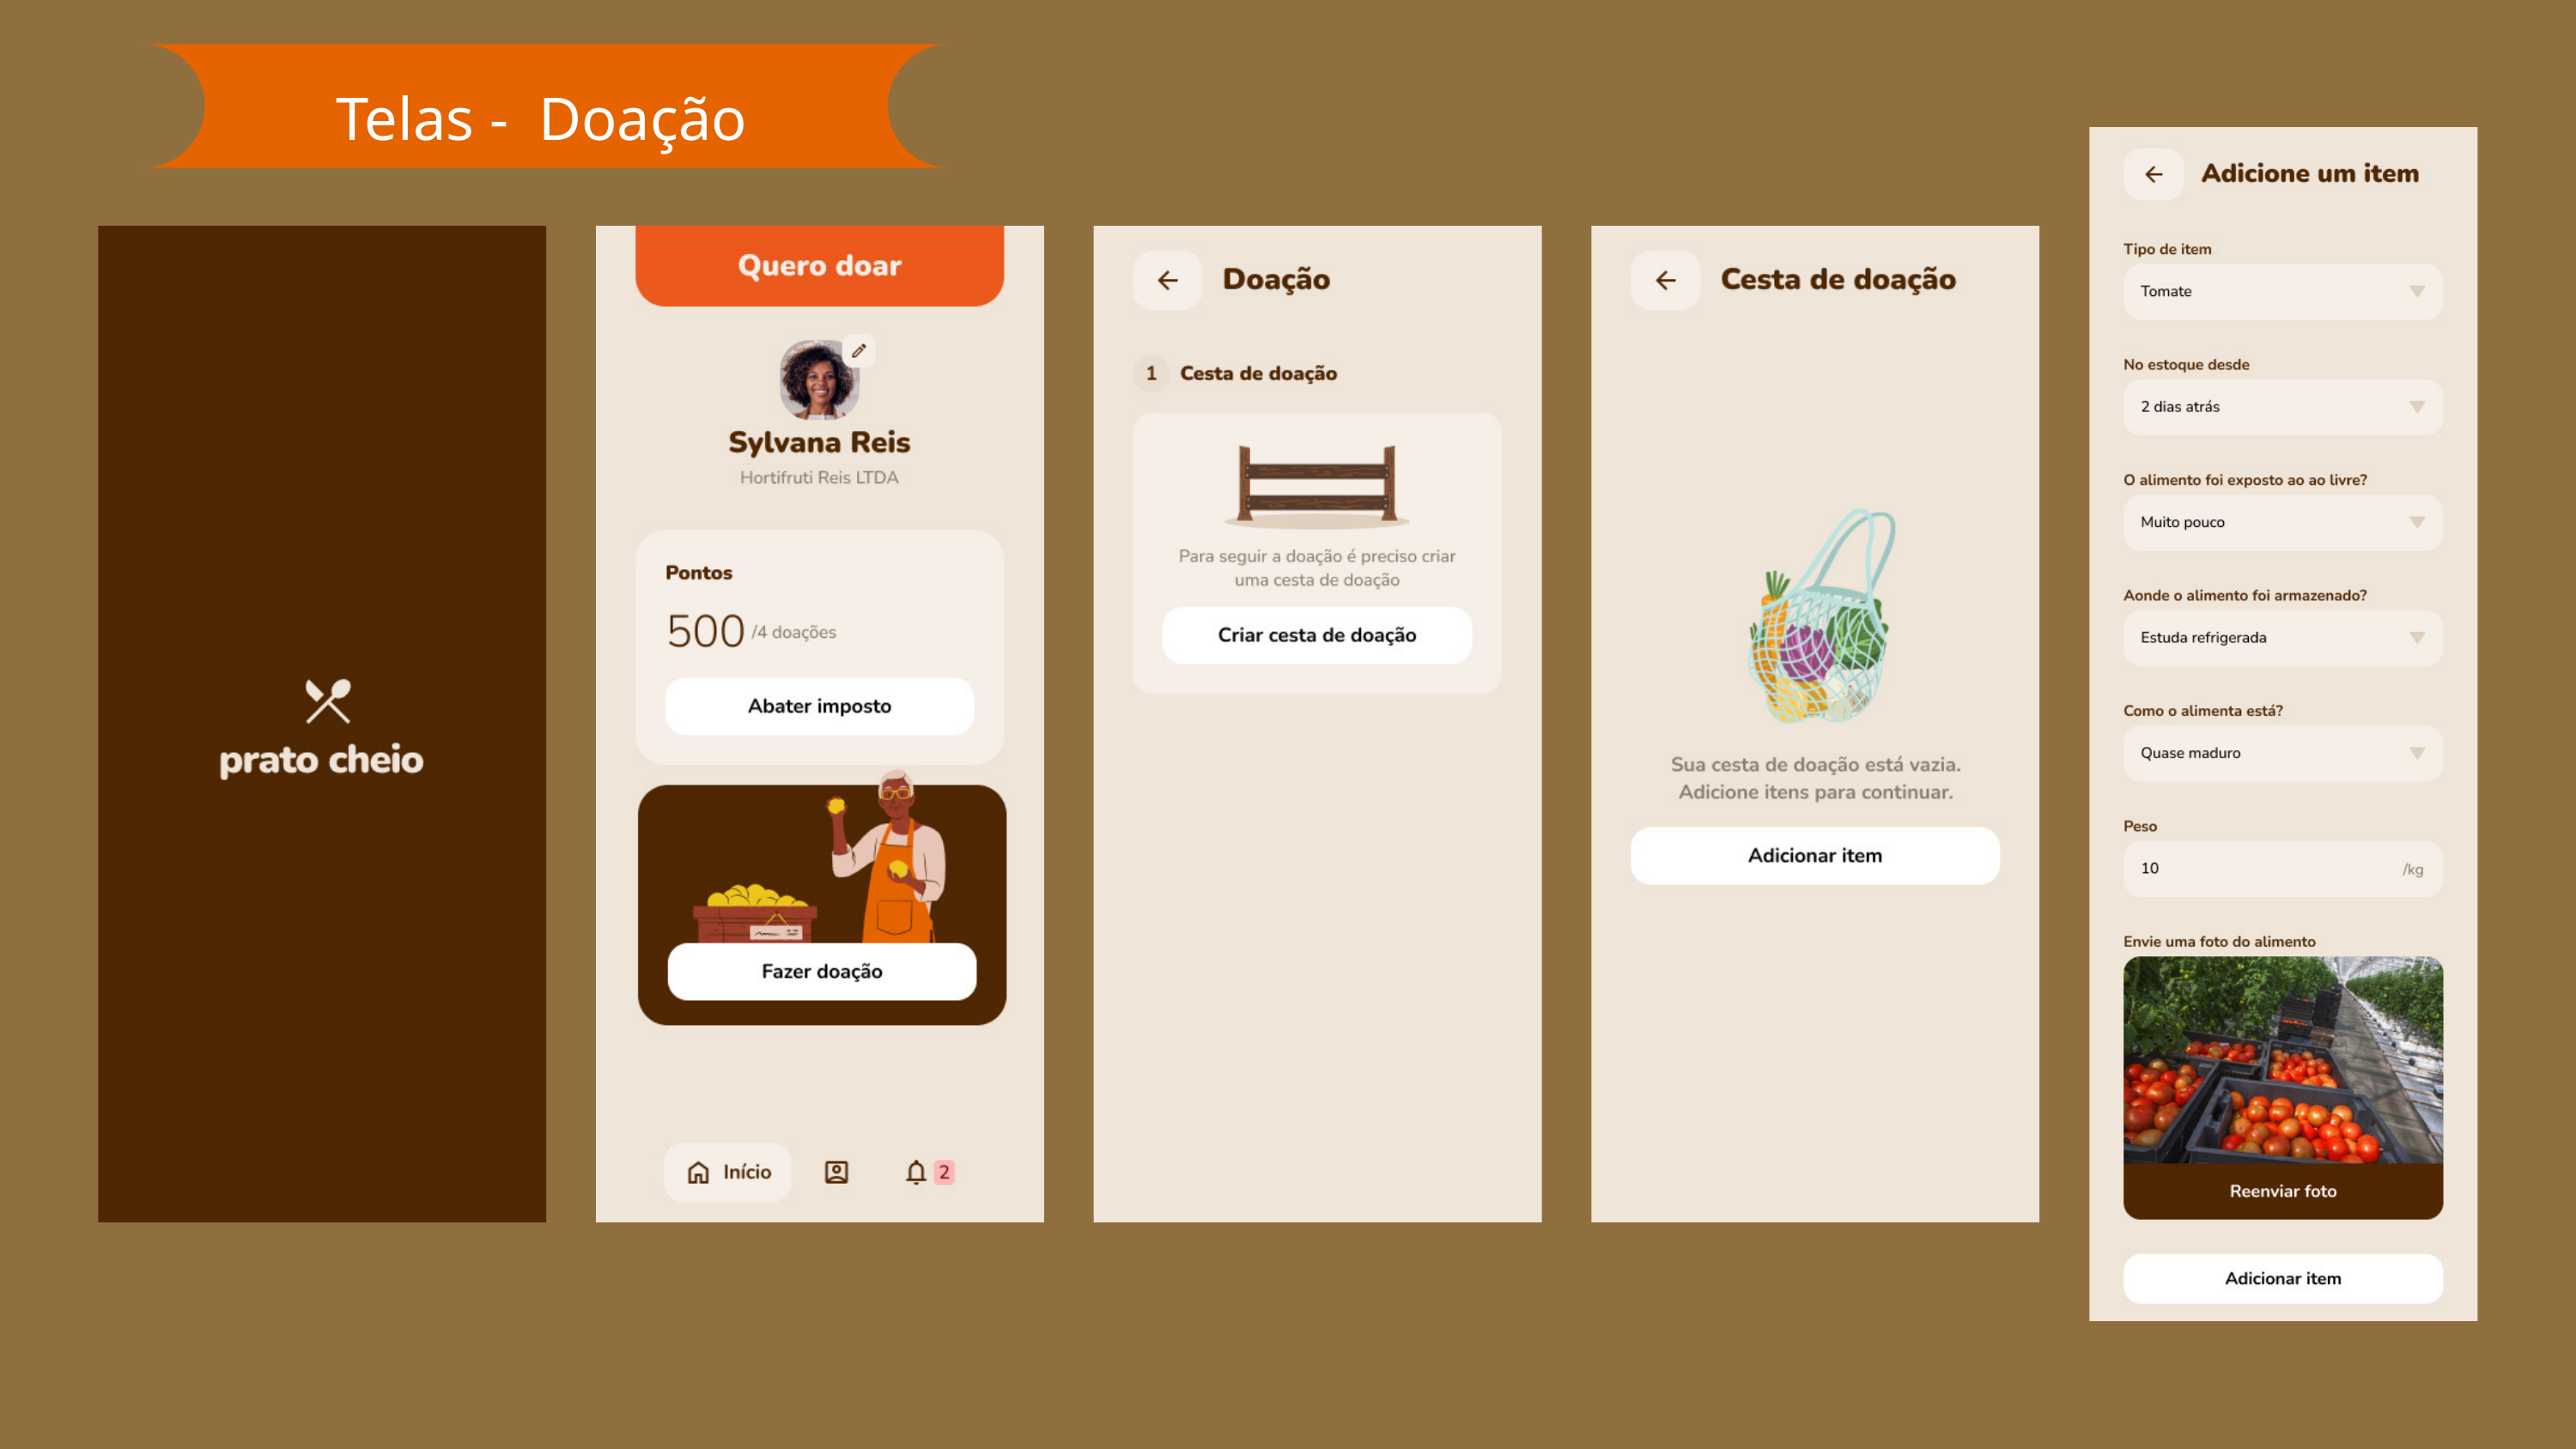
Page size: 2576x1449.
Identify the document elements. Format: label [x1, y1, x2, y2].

text_box [2089, 127, 2478, 1321]
text_box [1591, 226, 2040, 1222]
text_box [596, 226, 1044, 1222]
text_box [1093, 226, 1542, 1222]
text_box [80, 44, 1012, 168]
text_box [98, 226, 547, 1222]
